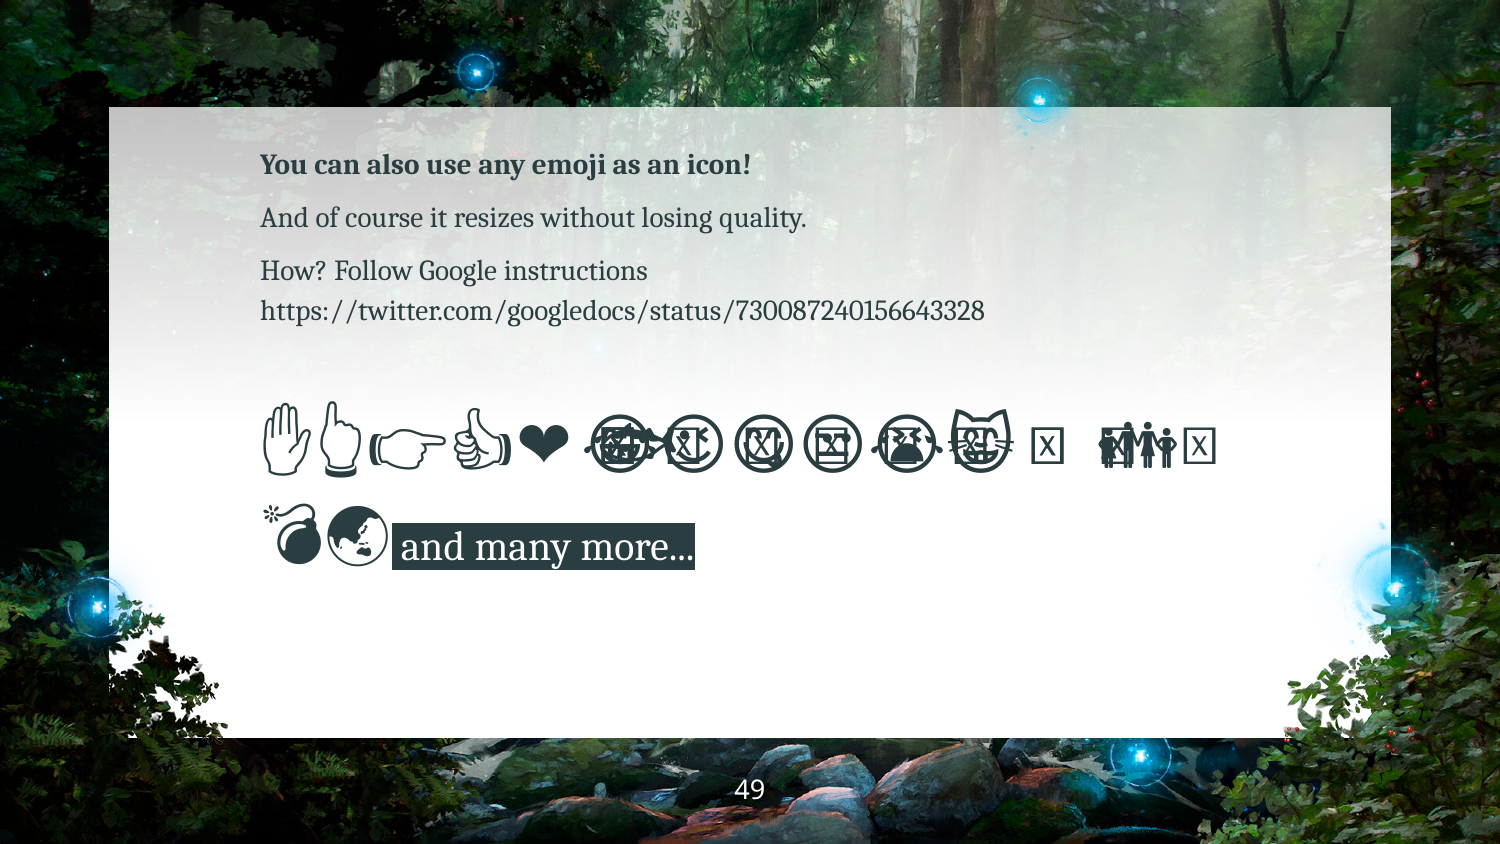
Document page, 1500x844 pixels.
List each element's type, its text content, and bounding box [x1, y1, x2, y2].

picture [1134, 750, 1146, 762]
picture [0, 0, 1500, 844]
list You can also use any emoji as an icon! And of course it resizes without losing quality. How? Follow Google instructions https://twitter.com/googledocs/status/730087240156643328 [260, 140, 1065, 330]
text_box ✋👆👉👍👤👦👧👨👩👪💃🏃💑❤😂😉😋😒😭👶😸🐟🍒🍔💣📌📖🔨🎃🎈🎨🏈🏰🌏🔌🔑 and many more... [260, 389, 1266, 715]
slide_number 49 [705, 737, 795, 844]
